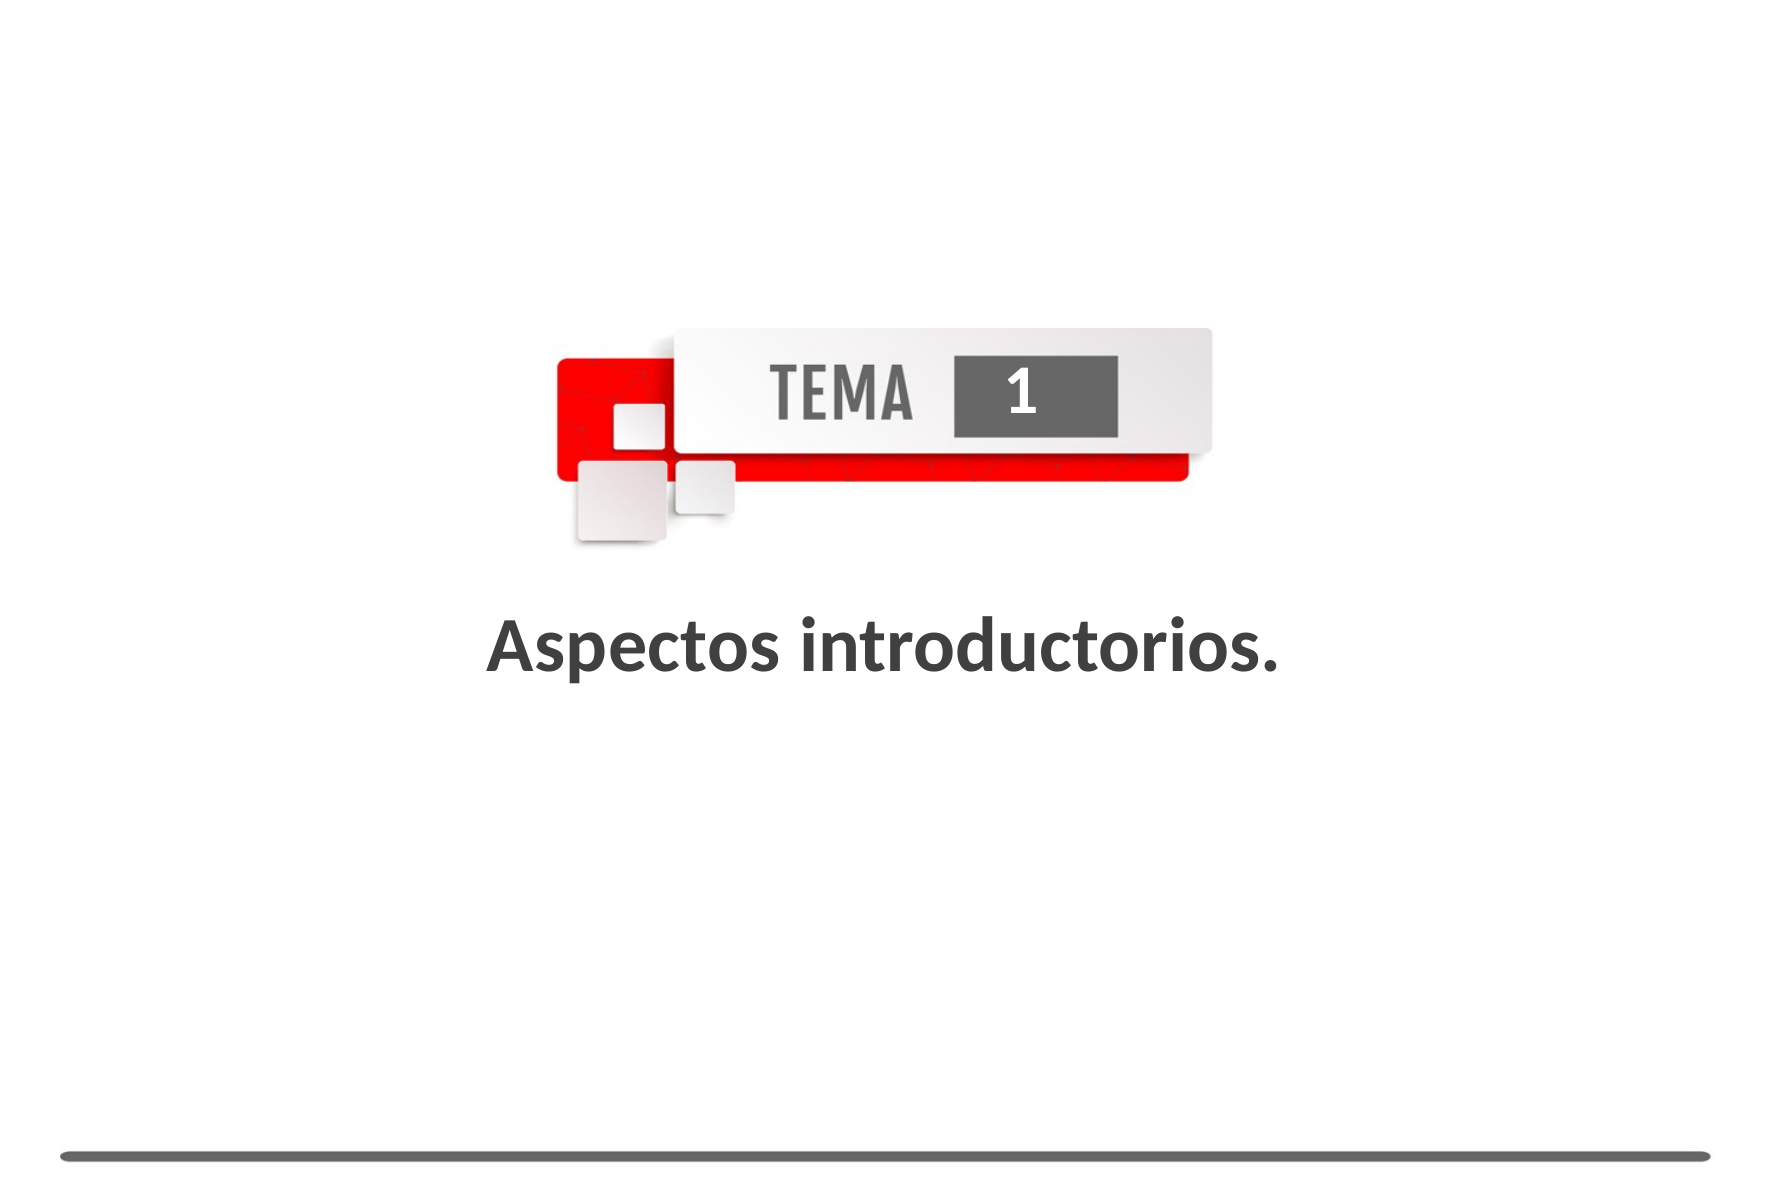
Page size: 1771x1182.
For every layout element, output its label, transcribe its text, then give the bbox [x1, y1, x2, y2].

text_box 1 [1001, 341, 1041, 428]
title Aspectos introductorios. [484, 591, 1288, 792]
text_box [60, 328, 1720, 1170]
